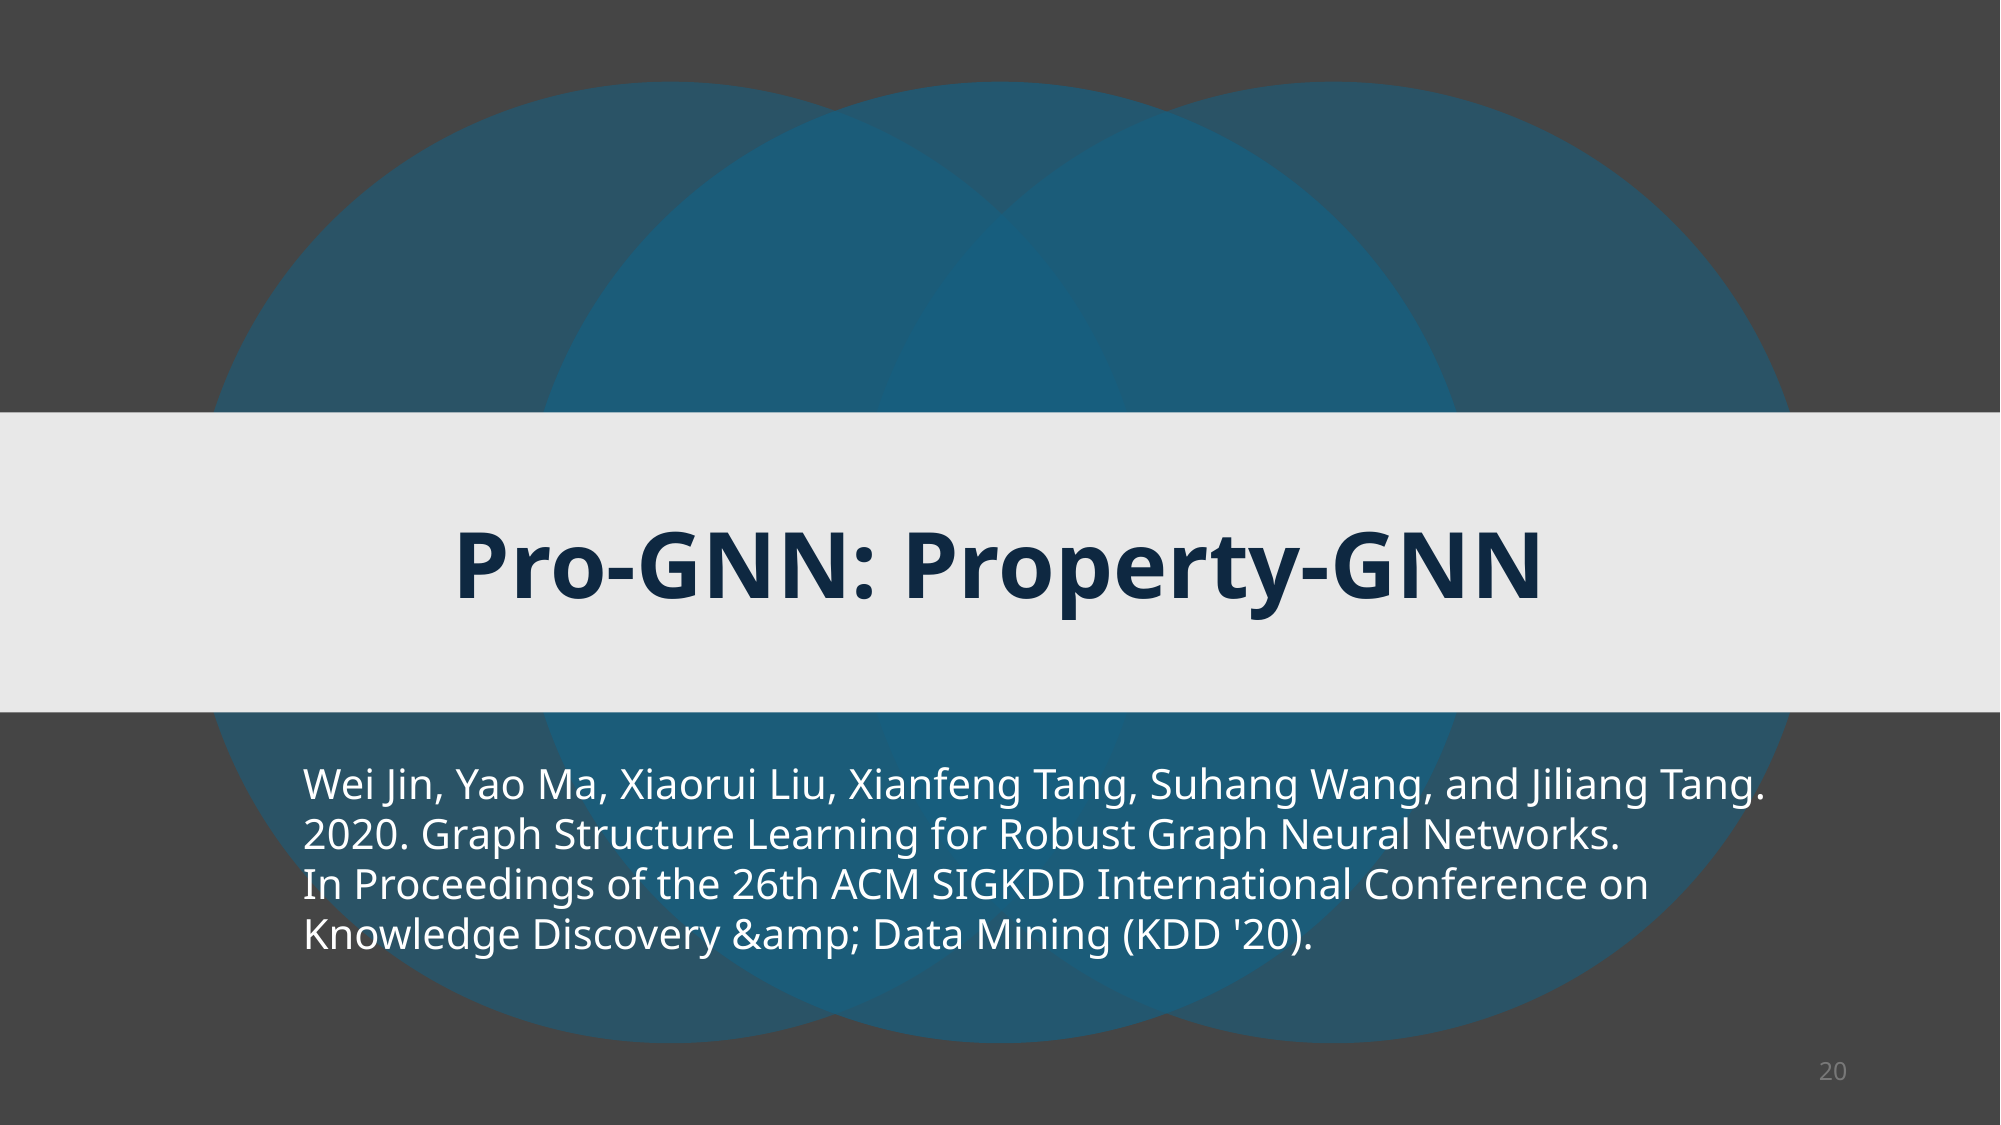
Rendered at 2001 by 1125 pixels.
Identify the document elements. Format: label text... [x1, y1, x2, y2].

text_box [0, 411, 189, 714]
slide_number 20 [1412, 1042, 1863, 1103]
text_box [189, 81, 1815, 1044]
text_box [1815, 411, 2000, 714]
